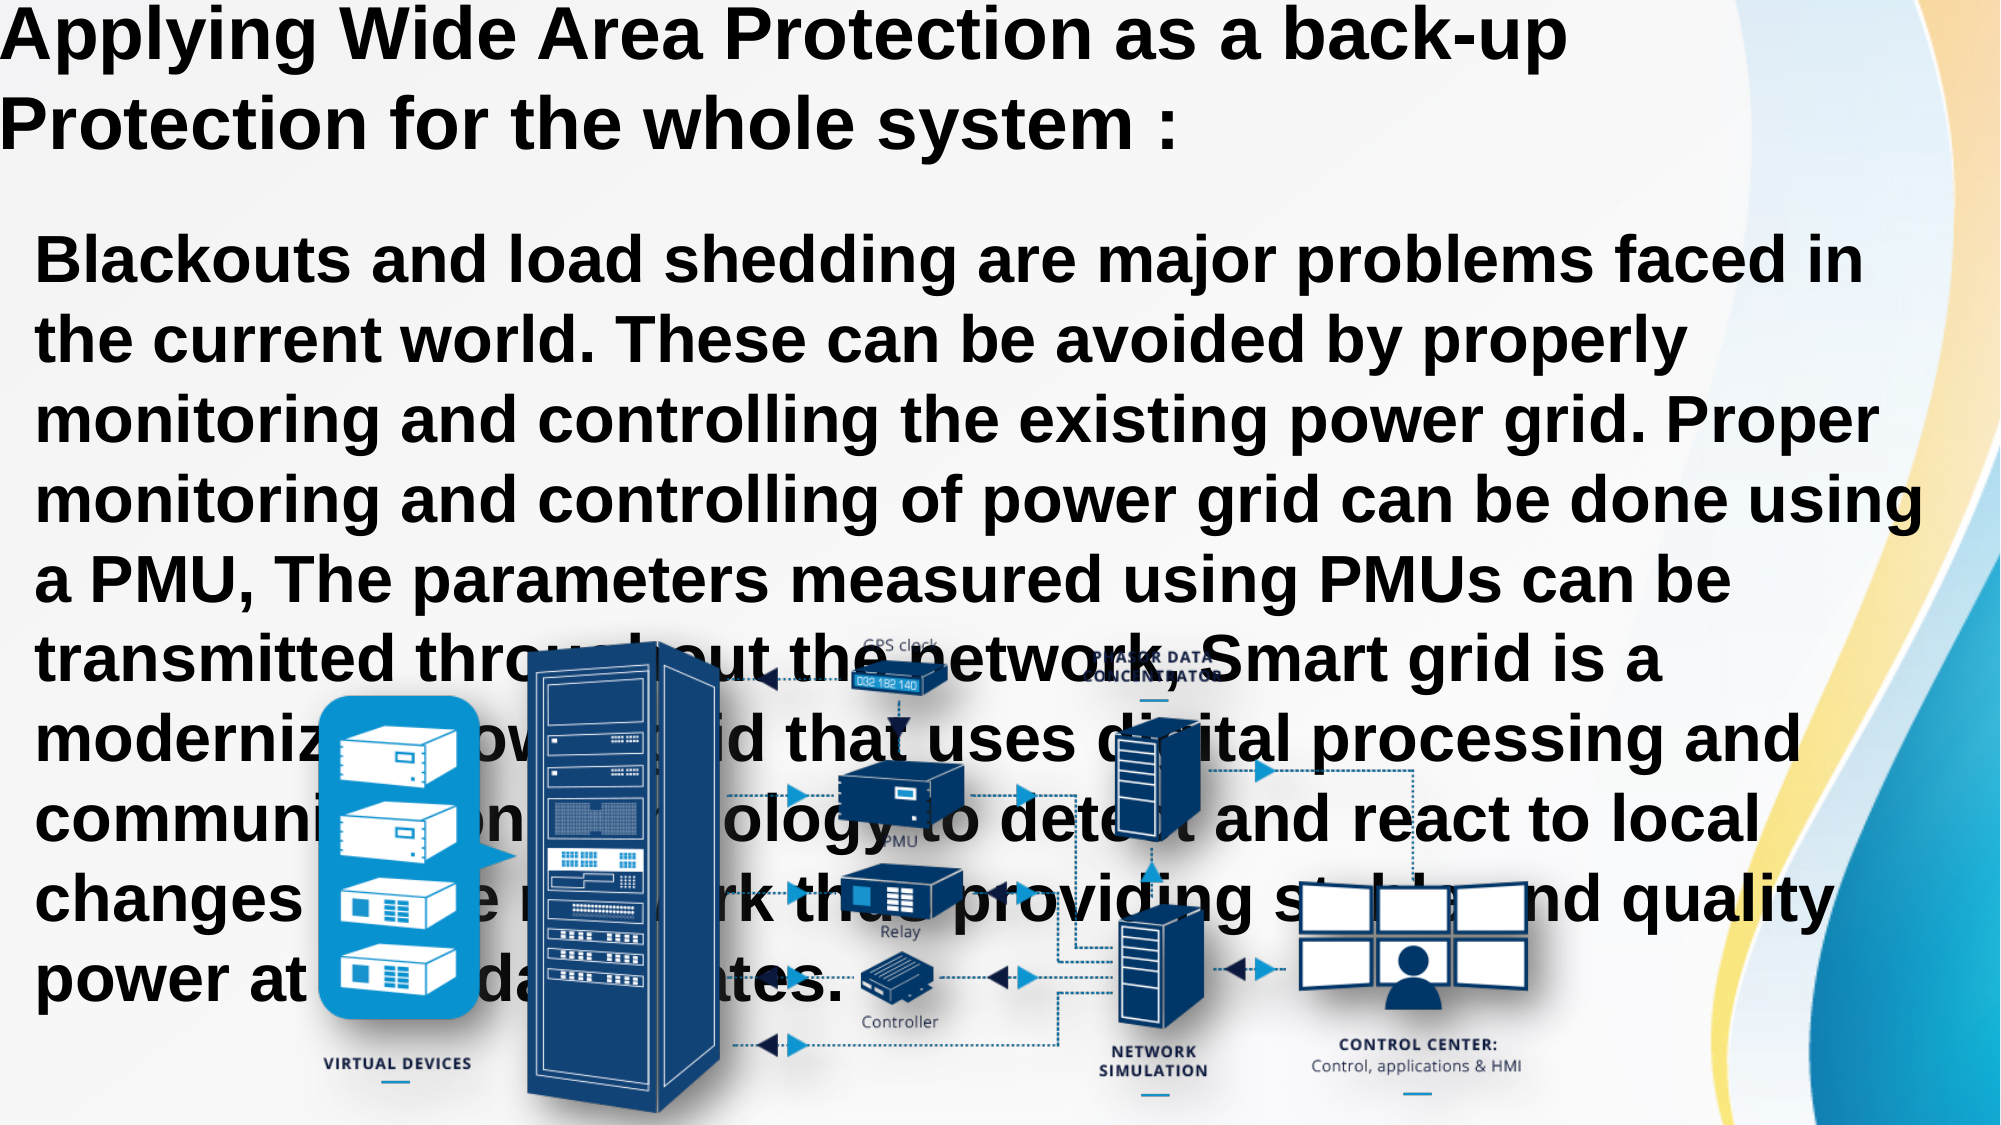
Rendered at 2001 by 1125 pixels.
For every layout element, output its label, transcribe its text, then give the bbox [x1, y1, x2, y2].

picture [0, 0, 2001, 1125]
list Blackouts and load shedding are major problems faced in the current world. These can be avoided by properly monitoring and controlling the existing power grid. Proper monitoring and controlling of power grid can be done using a PMU, The parameters measured using PMUs can be transmitted throughout the network, Smart grid is a modernized power grid that uses digital processing and communication technology to detect and react to local changes in the network thus providing stable and quality power at affordable rates. [19, 207, 1981, 1083]
title Applying Wide Area Protection as a back-up Protection for the whole system : [0, 0, 1863, 190]
